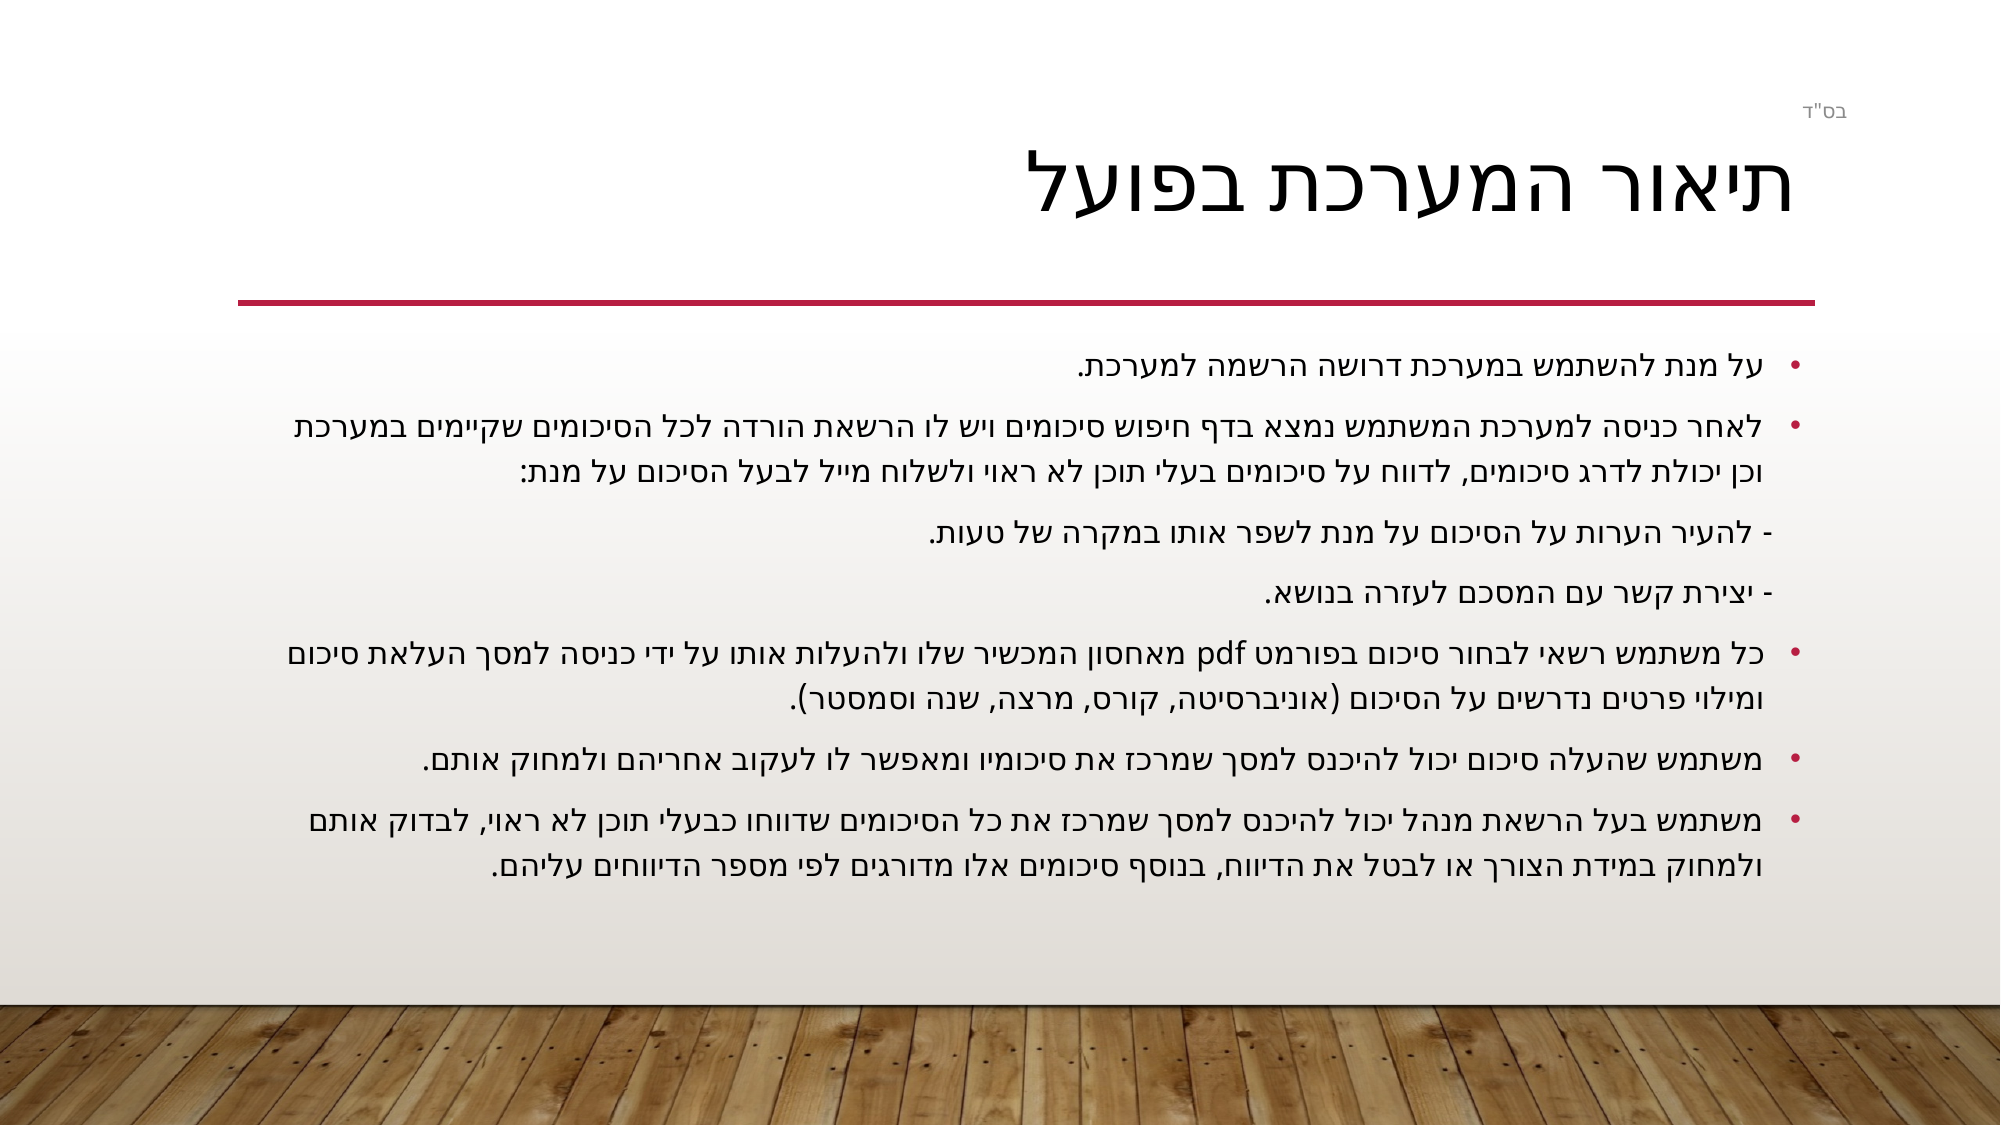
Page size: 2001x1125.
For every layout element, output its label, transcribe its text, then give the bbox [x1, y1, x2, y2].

title תיאור המערכת בפועל [238, 131, 1814, 305]
list על מנת להשתמש במערכת דרושה הרשמה למערכת. לאחר כניסה למערכת המשתמש נמצא בדף חיפוש סיכומים ויש לו הרשאת הורדה לכל הסיכומים שקיימים במערכת וכן יכולת לדרג סיכומים, לדווח על סיכומים בעלי תוכן לא ראוי ולשלוח מייל לבעל הסיכום על מנת: - להעיר הערות על הסיכום על מנת לשפר אותו במקרה של טעות. - יצירת קשר עם המסכם לעזרה בנושא. כל משתמש רשאי לבחור סיכום בפורמט pdf מאחסון המכשיר שלו ולהעלות אותו על ידי כניסה למסך העלאת סיכום ומילוי פרטים נדרשים על הסיכום (אוניברסיטה, קורס, מרצה, שנה וסמסטר). משתמש שהעלה סיכום יכול להיכנס למסך שמרכז את סיכומיו ומאפשר לו לעקוב אחריהם ולמחוק אותם. משתמש בעל הרשאת מנהל יכול להיכנס למסך שמרכז את כל הסיכומים שדווחו כבעלי תוכן לא ראוי, לבדוק אותם ולמחוק במידת הצורך או לבטל את הדיווח, בנוסף סיכומים אלו מדורגים לפי מספר הדיווחים עליהם. [238, 330, 1814, 897]
picture [0, 1005, 2000, 1125]
slide_number בס"ד [1412, 80, 1863, 141]
